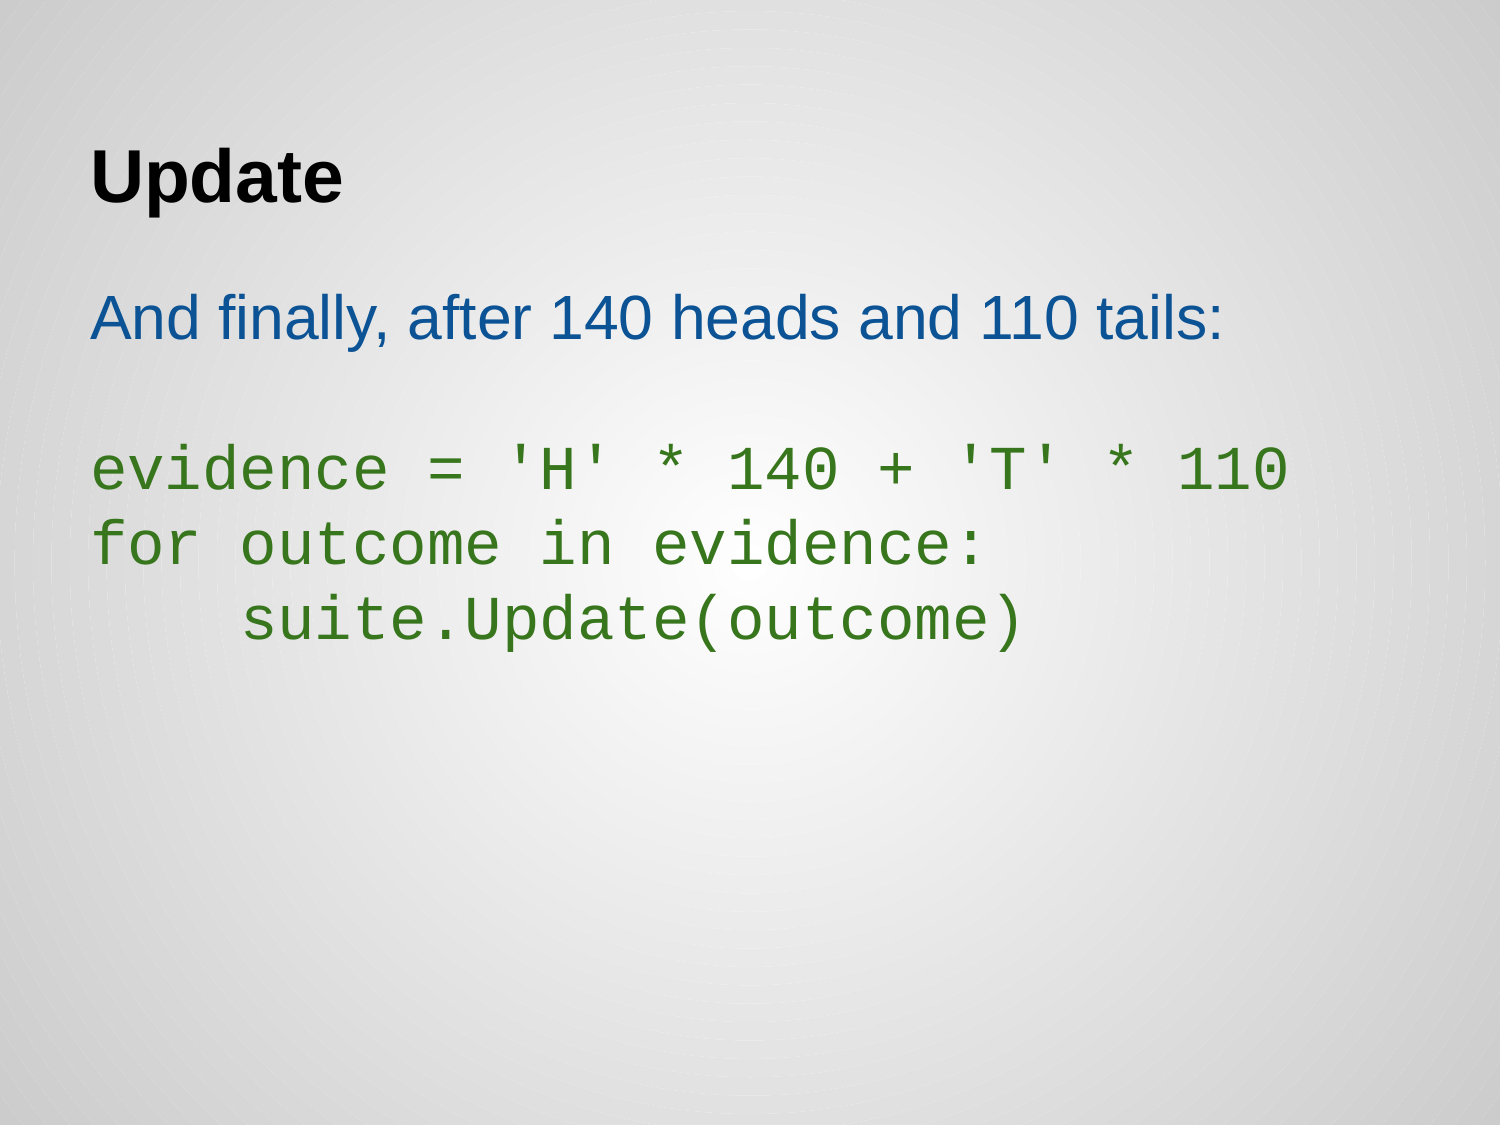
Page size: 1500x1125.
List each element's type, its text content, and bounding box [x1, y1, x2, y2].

list And finally, after 140 heads and 110 tails: evidence = 'H' * 140 + 'T' * 110 for outcome in evidence: suite.Update(outcome) [75, 262, 1425, 1078]
title Update [75, 45, 1425, 233]
